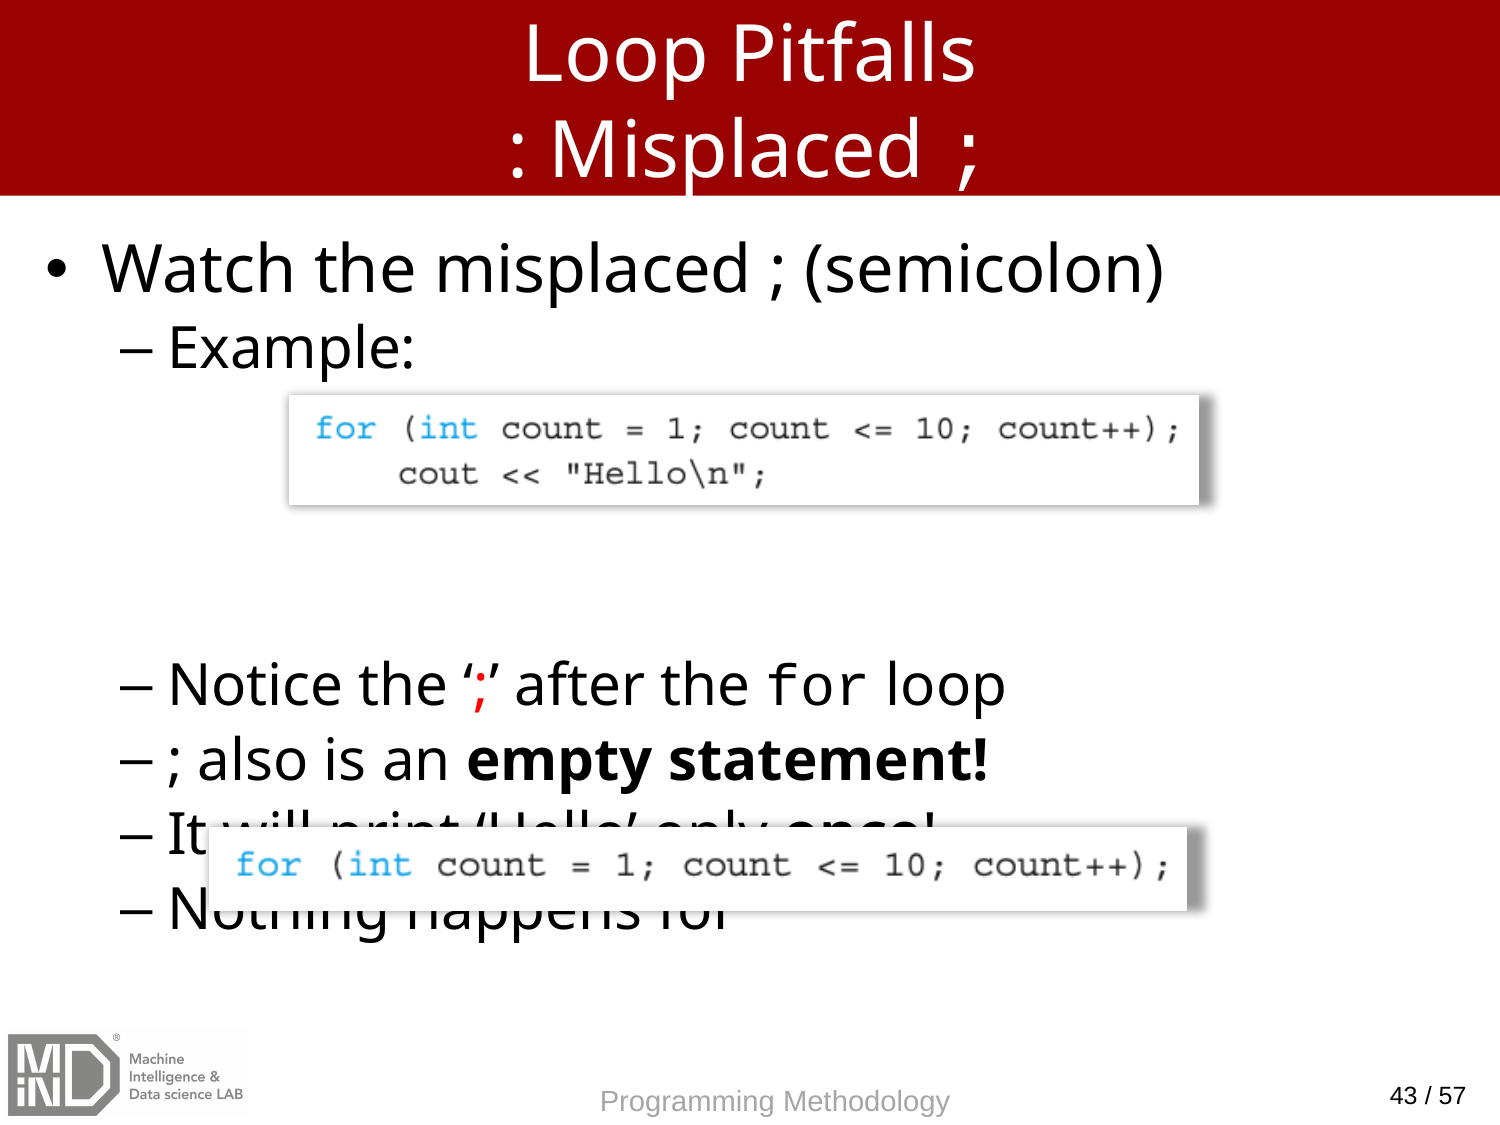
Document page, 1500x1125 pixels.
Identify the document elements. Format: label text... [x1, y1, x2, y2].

list Watch the misplaced ; (semicolon) Example: Notice the ‘;’ after the for loop ; also is an empty statement! It will print ‘Hello’ only once! Nothing happens for Similar issue exists for the while loop [30, 227, 1459, 1005]
slide_number 43 / 57 [1144, 1064, 1482, 1125]
picture [289, 395, 1199, 505]
picture [5, 1029, 249, 1119]
picture [209, 827, 1187, 911]
title Loop Pitfalls : Misplaced ; [0, 0, 1500, 196]
